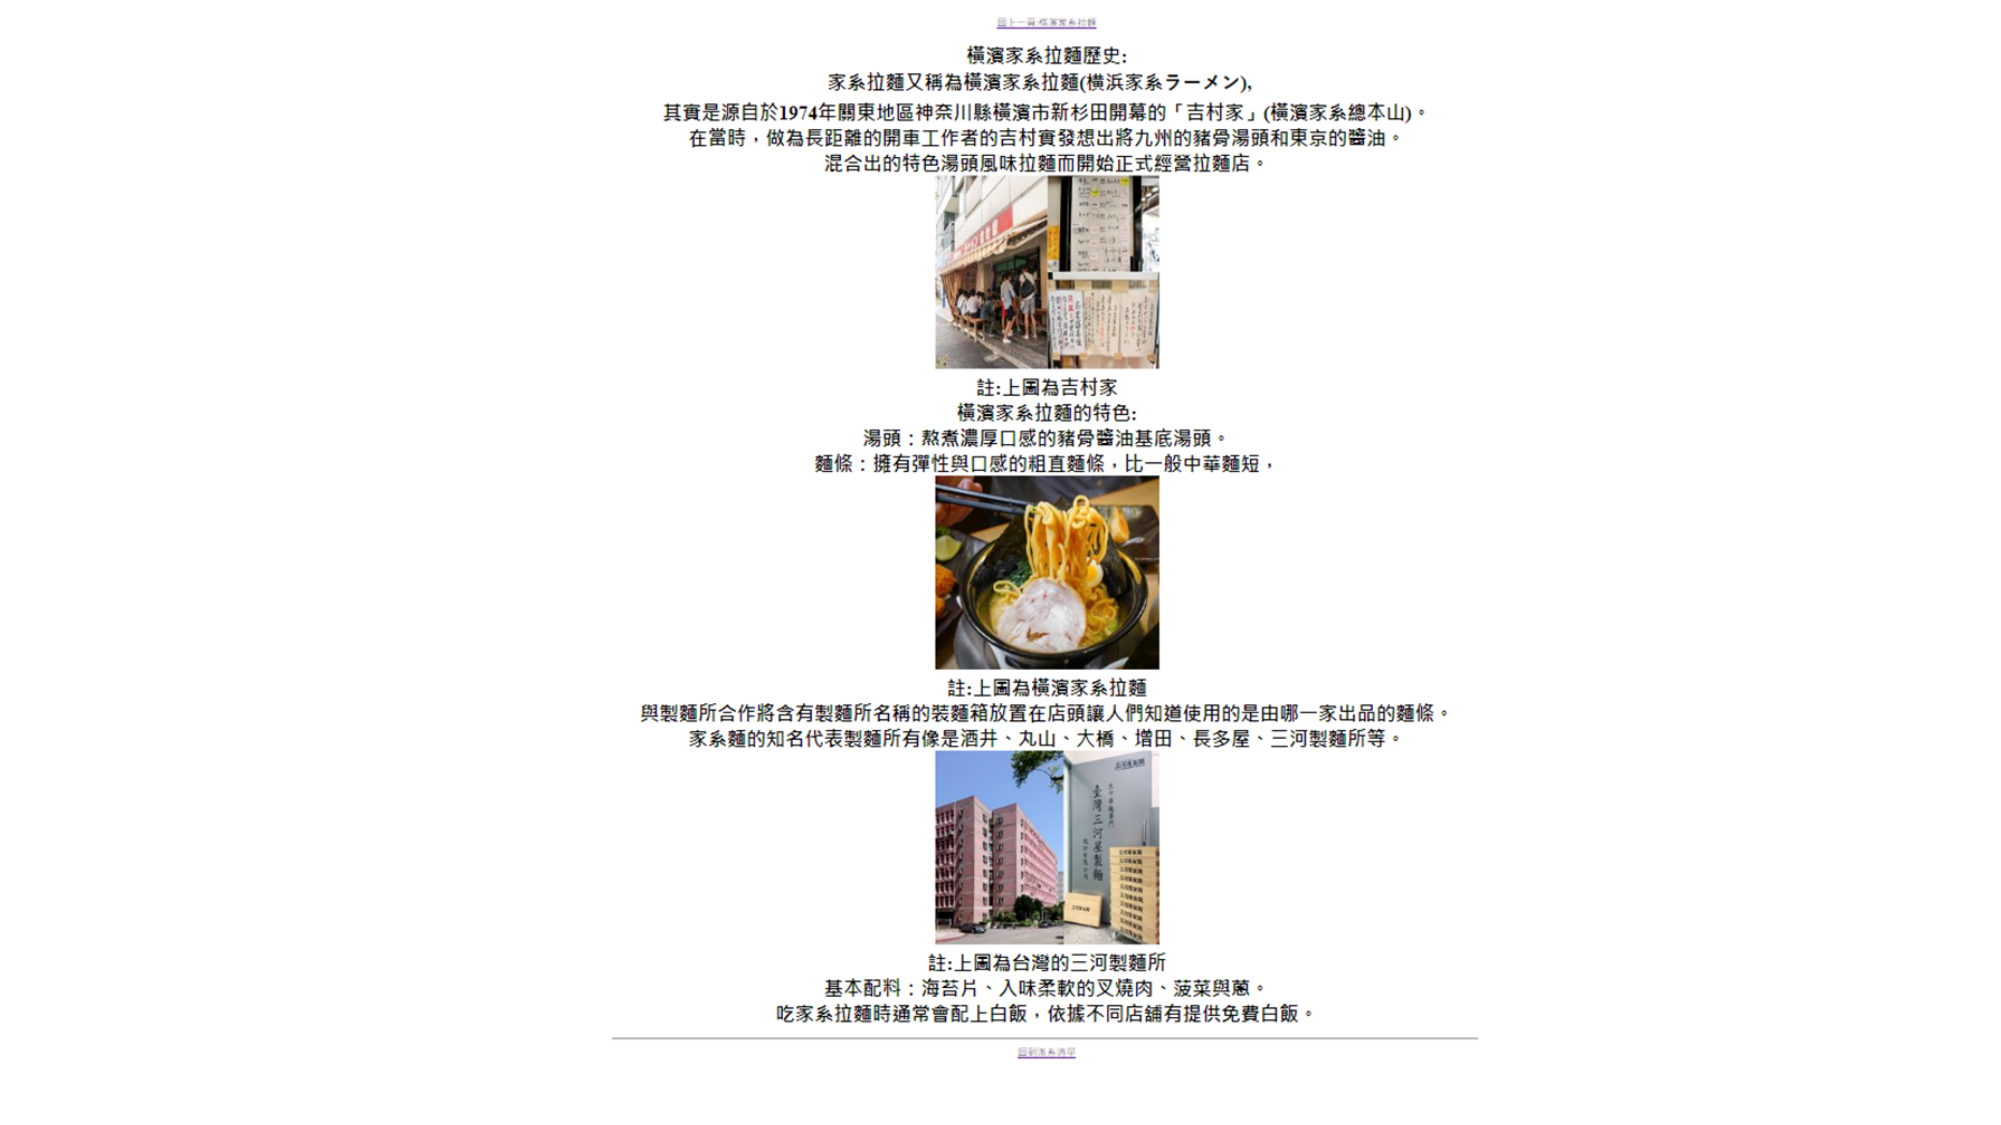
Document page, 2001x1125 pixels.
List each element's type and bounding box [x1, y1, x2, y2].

picture [612, 13, 1478, 1102]
